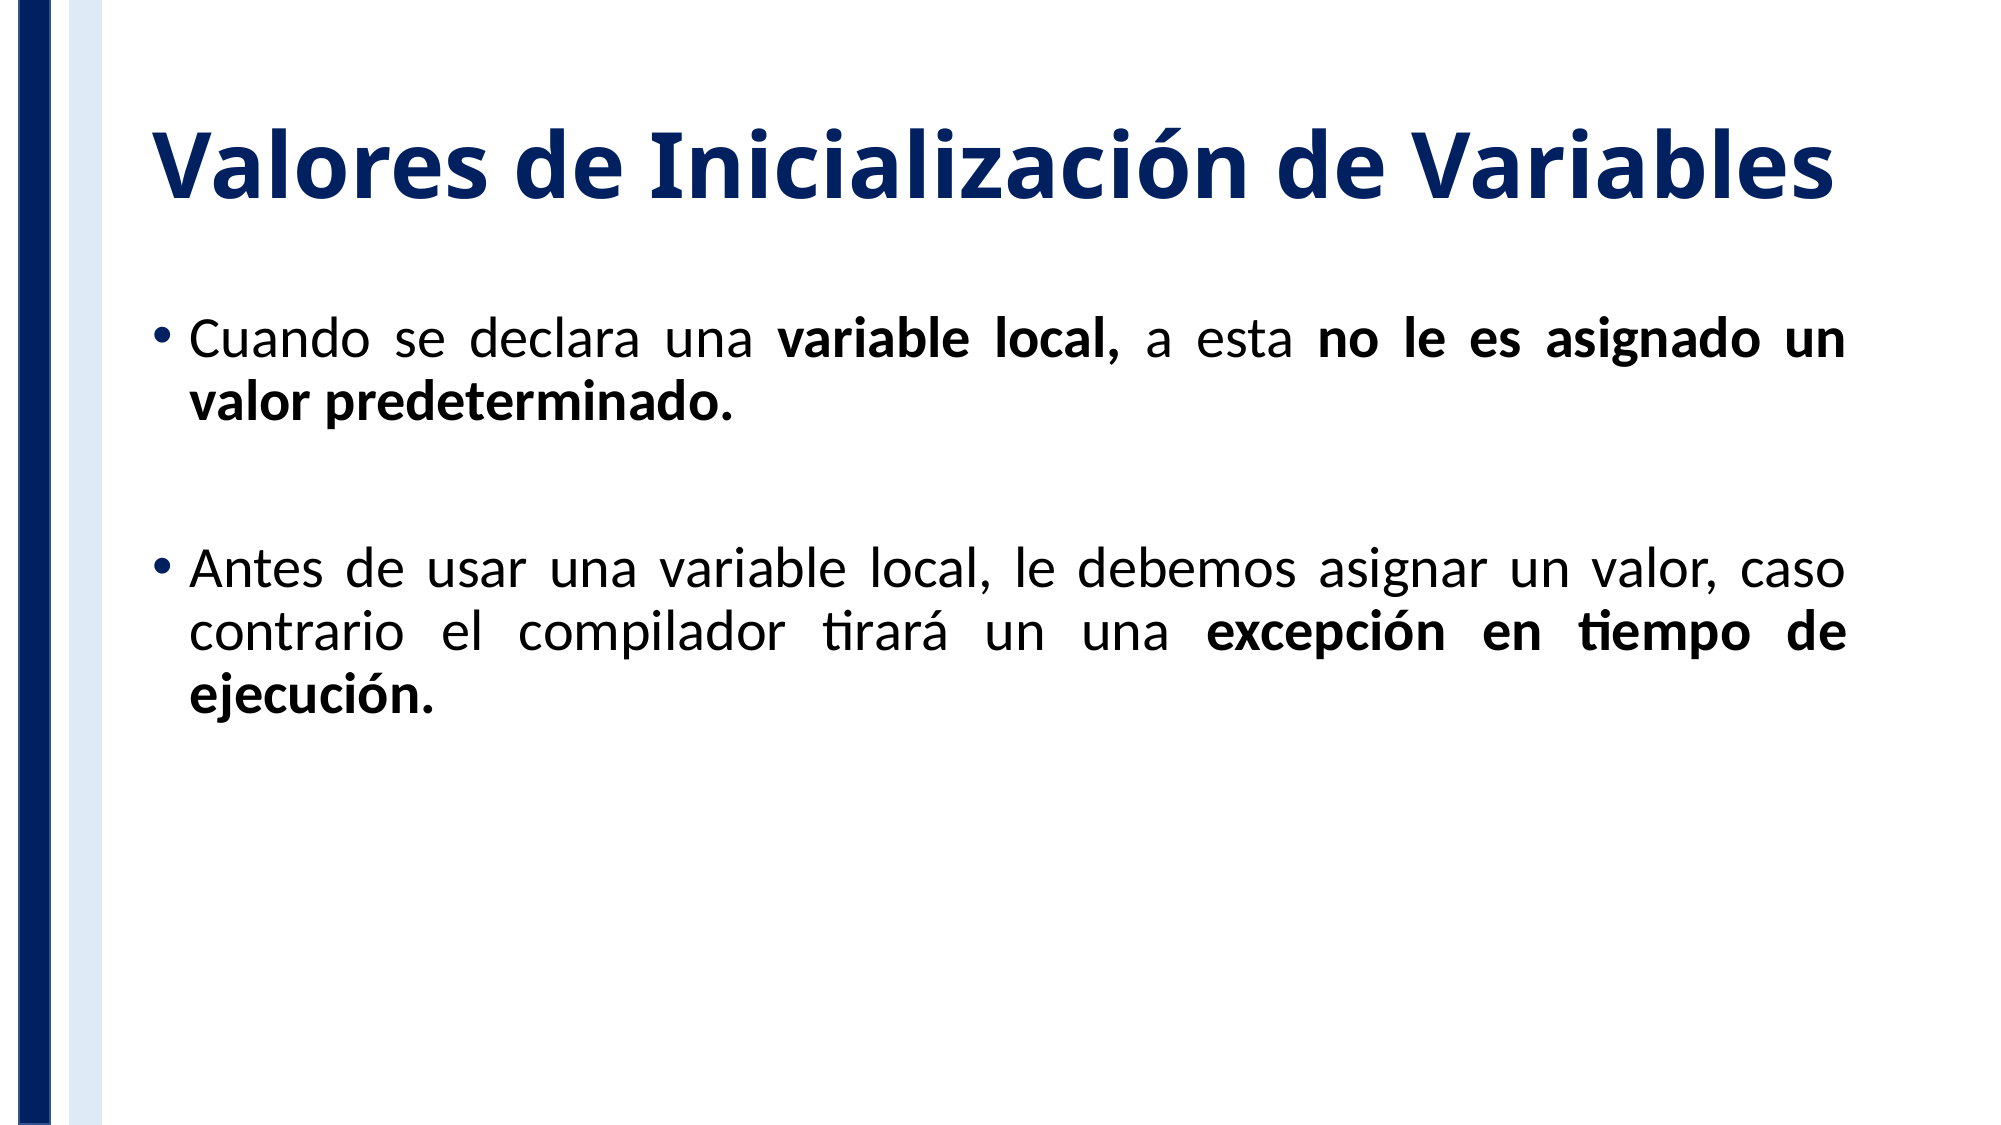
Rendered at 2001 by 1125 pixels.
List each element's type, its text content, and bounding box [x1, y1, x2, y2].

list Cuando se declara una variable local, a esta no le es asignado un valor predeterminado. Antes de usar una variable local, le debemos asignar un valor, caso contrario el compilador tirará un una excepción en tiempo de ejecución. [137, 299, 1863, 1014]
title Valores de Inicialización de Variables [137, 59, 1863, 278]
